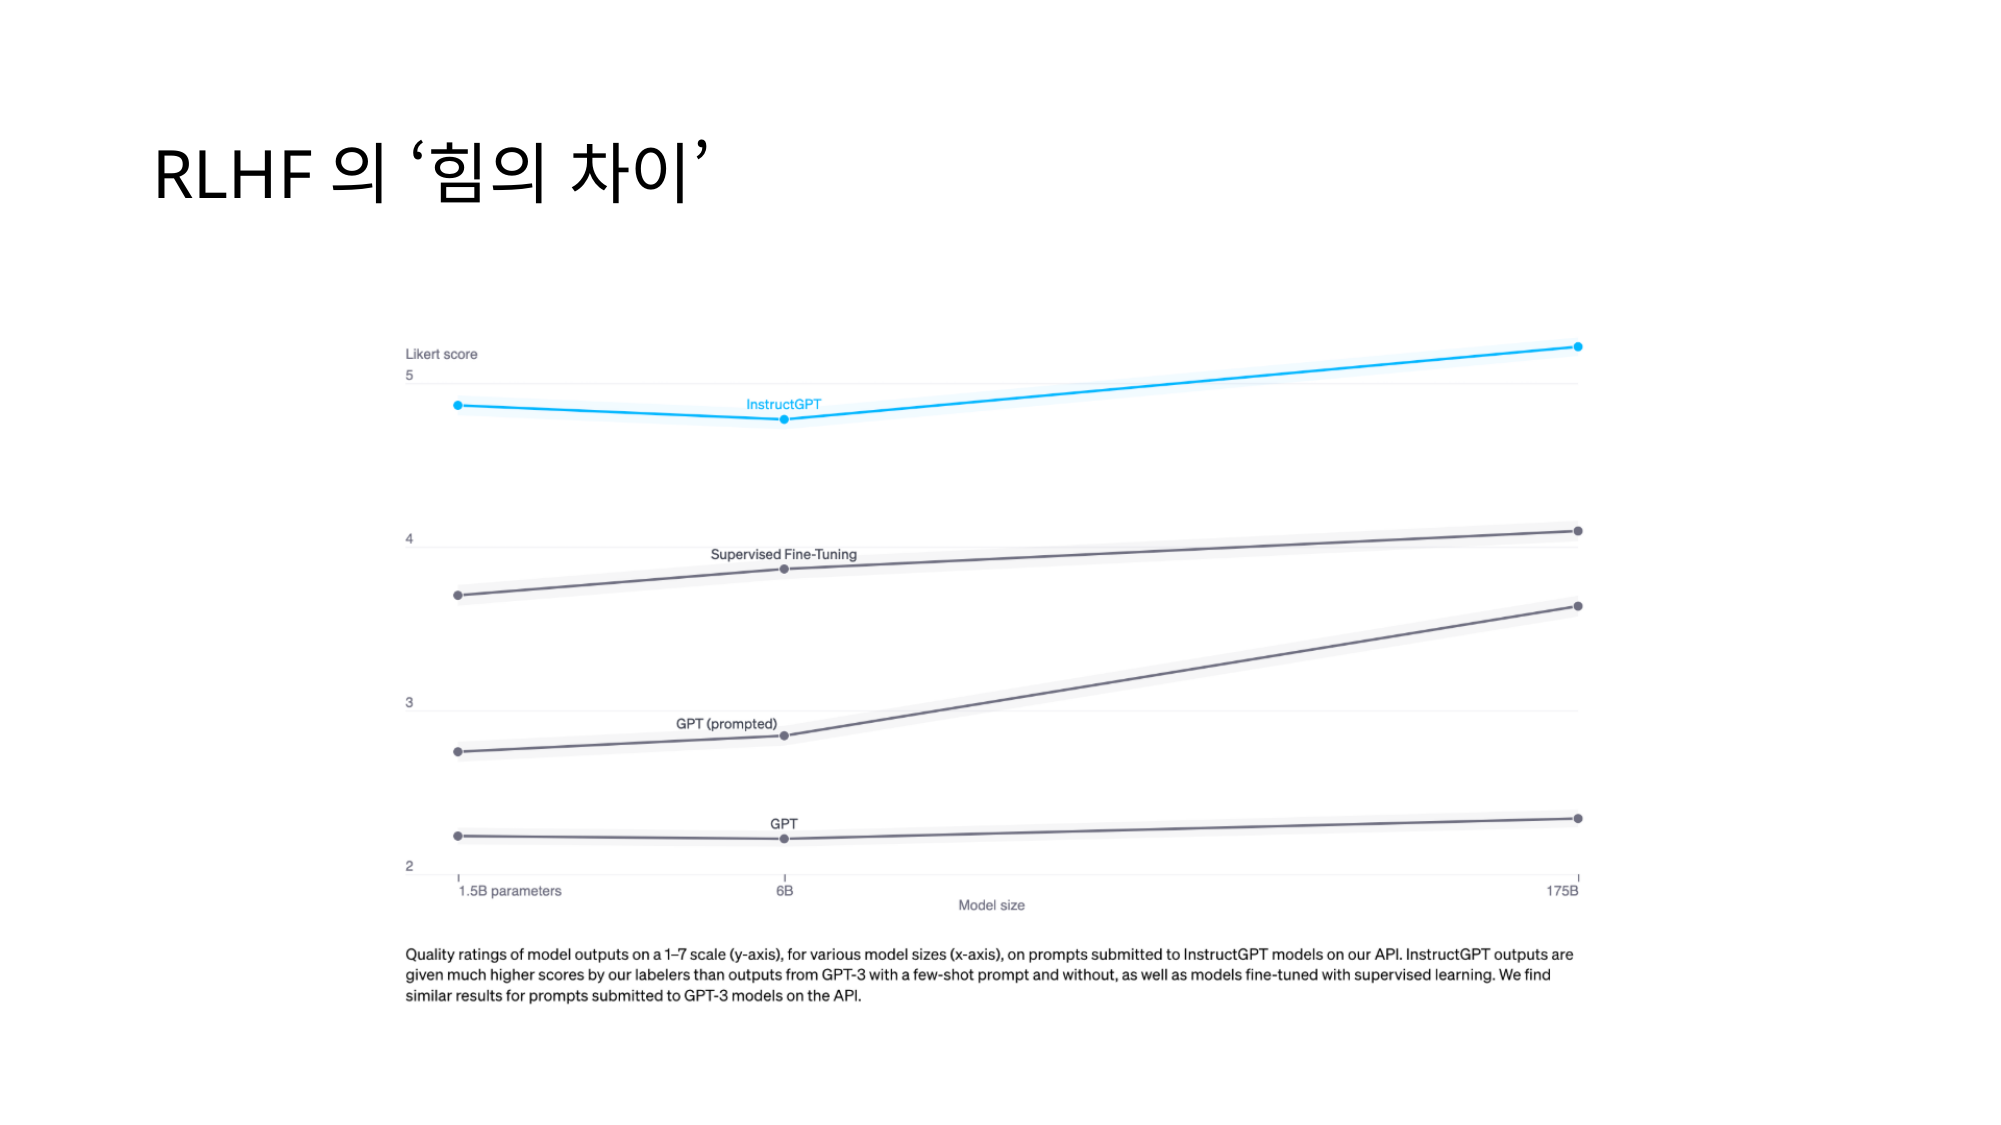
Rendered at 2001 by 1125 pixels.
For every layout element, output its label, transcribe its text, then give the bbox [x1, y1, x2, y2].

picture [374, 312, 1601, 1014]
title RLHF의 ‘힘의 차이’ [137, 59, 1863, 278]
